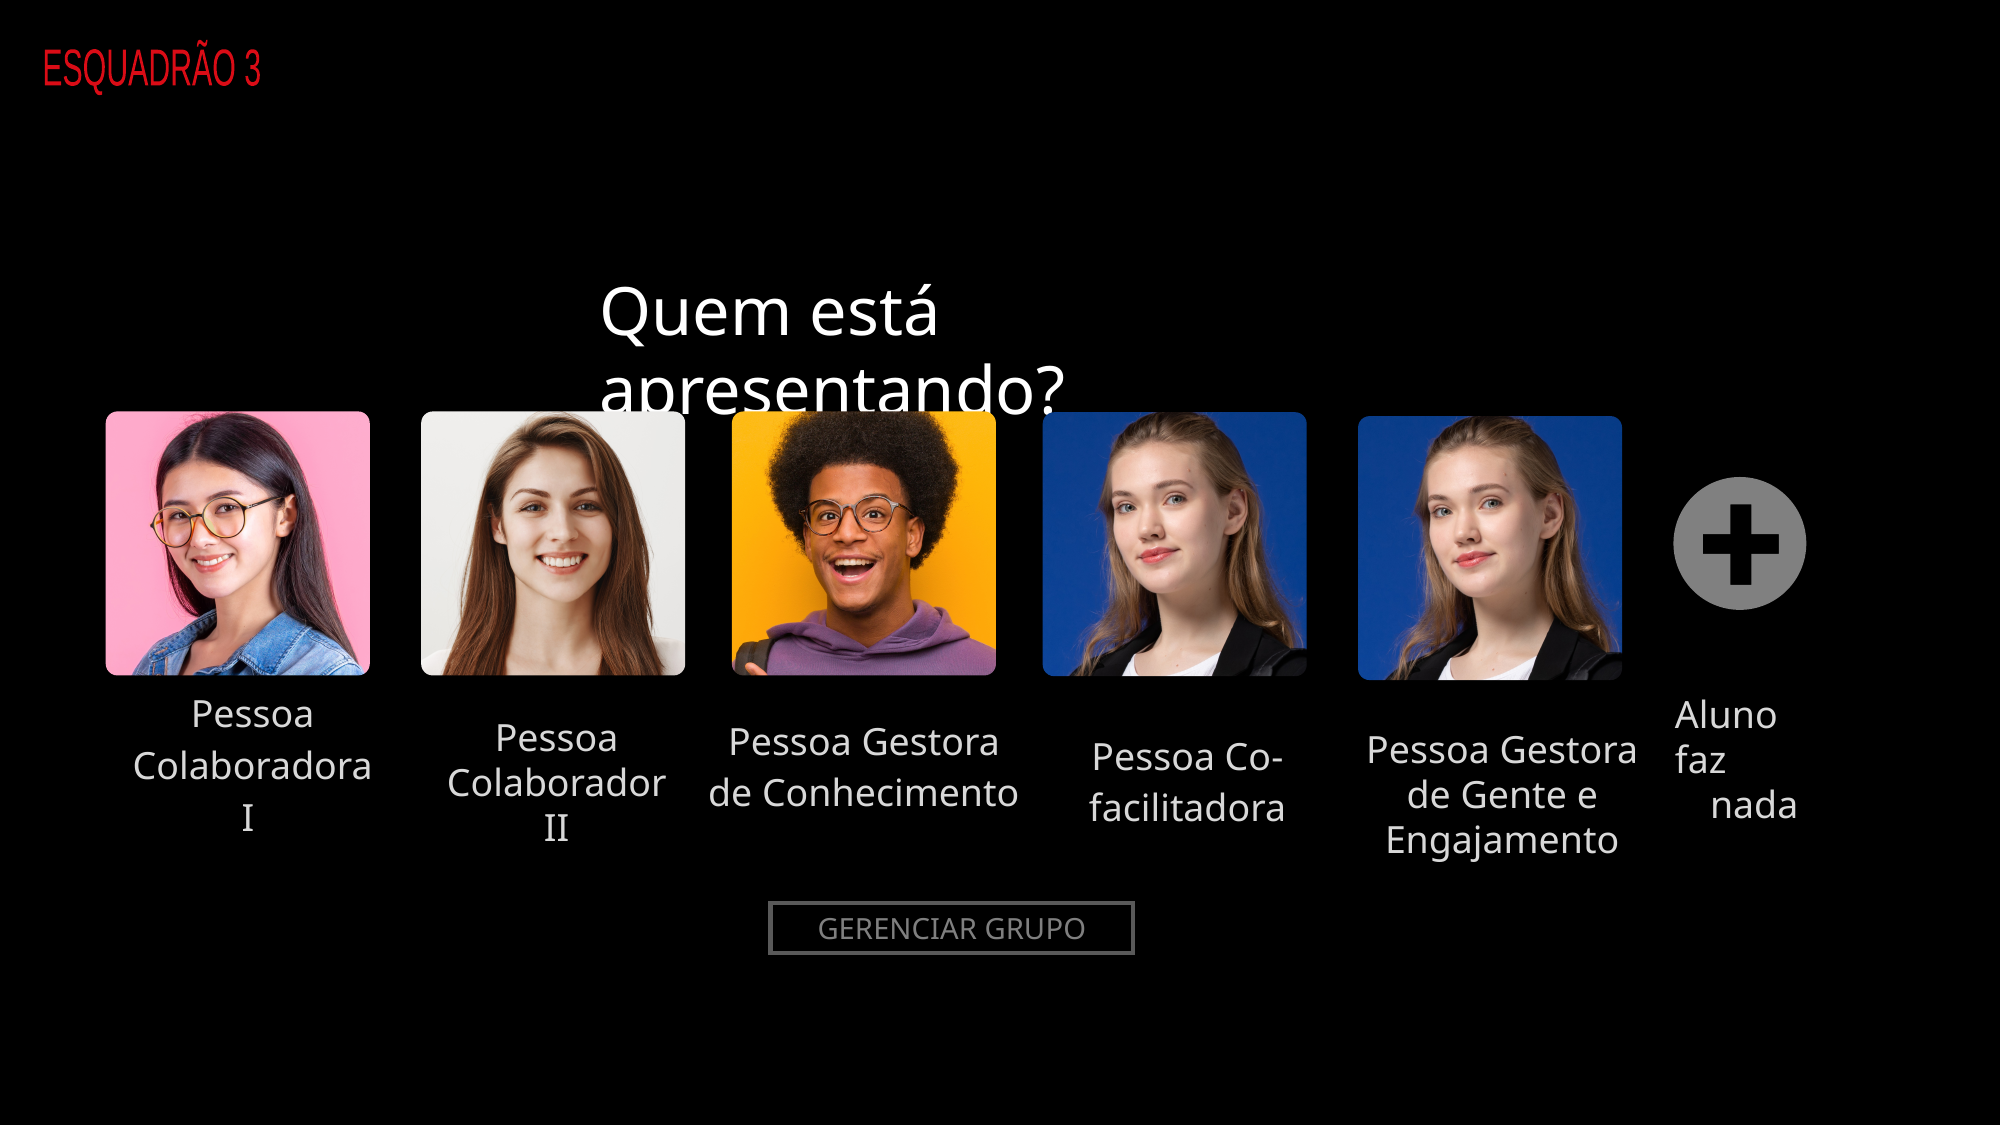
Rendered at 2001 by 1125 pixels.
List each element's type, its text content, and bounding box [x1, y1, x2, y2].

text_box Quem está apresentando? [584, 260, 1416, 436]
text_box [421, 411, 686, 676]
text_box [105, 411, 370, 676]
text_box Aluno faz nada [1660, 683, 1849, 834]
text_box Pessoa Colaboradora I [110, 676, 396, 847]
text_box [1042, 412, 1307, 677]
text_box [731, 411, 996, 676]
text_box Pessoa Gestora de Gente e Engajamento [1344, 718, 1660, 869]
text_box GERENCIAR GRUPO [770, 903, 1133, 954]
text_box Pessoa Gestora de Conhecimento [691, 703, 1037, 822]
text_box Pessoa Co-facilitadora [1042, 718, 1333, 837]
text_box [1673, 476, 1807, 610]
text_box [1358, 416, 1623, 681]
text_box Pessoa Colaborador II [421, 706, 693, 857]
